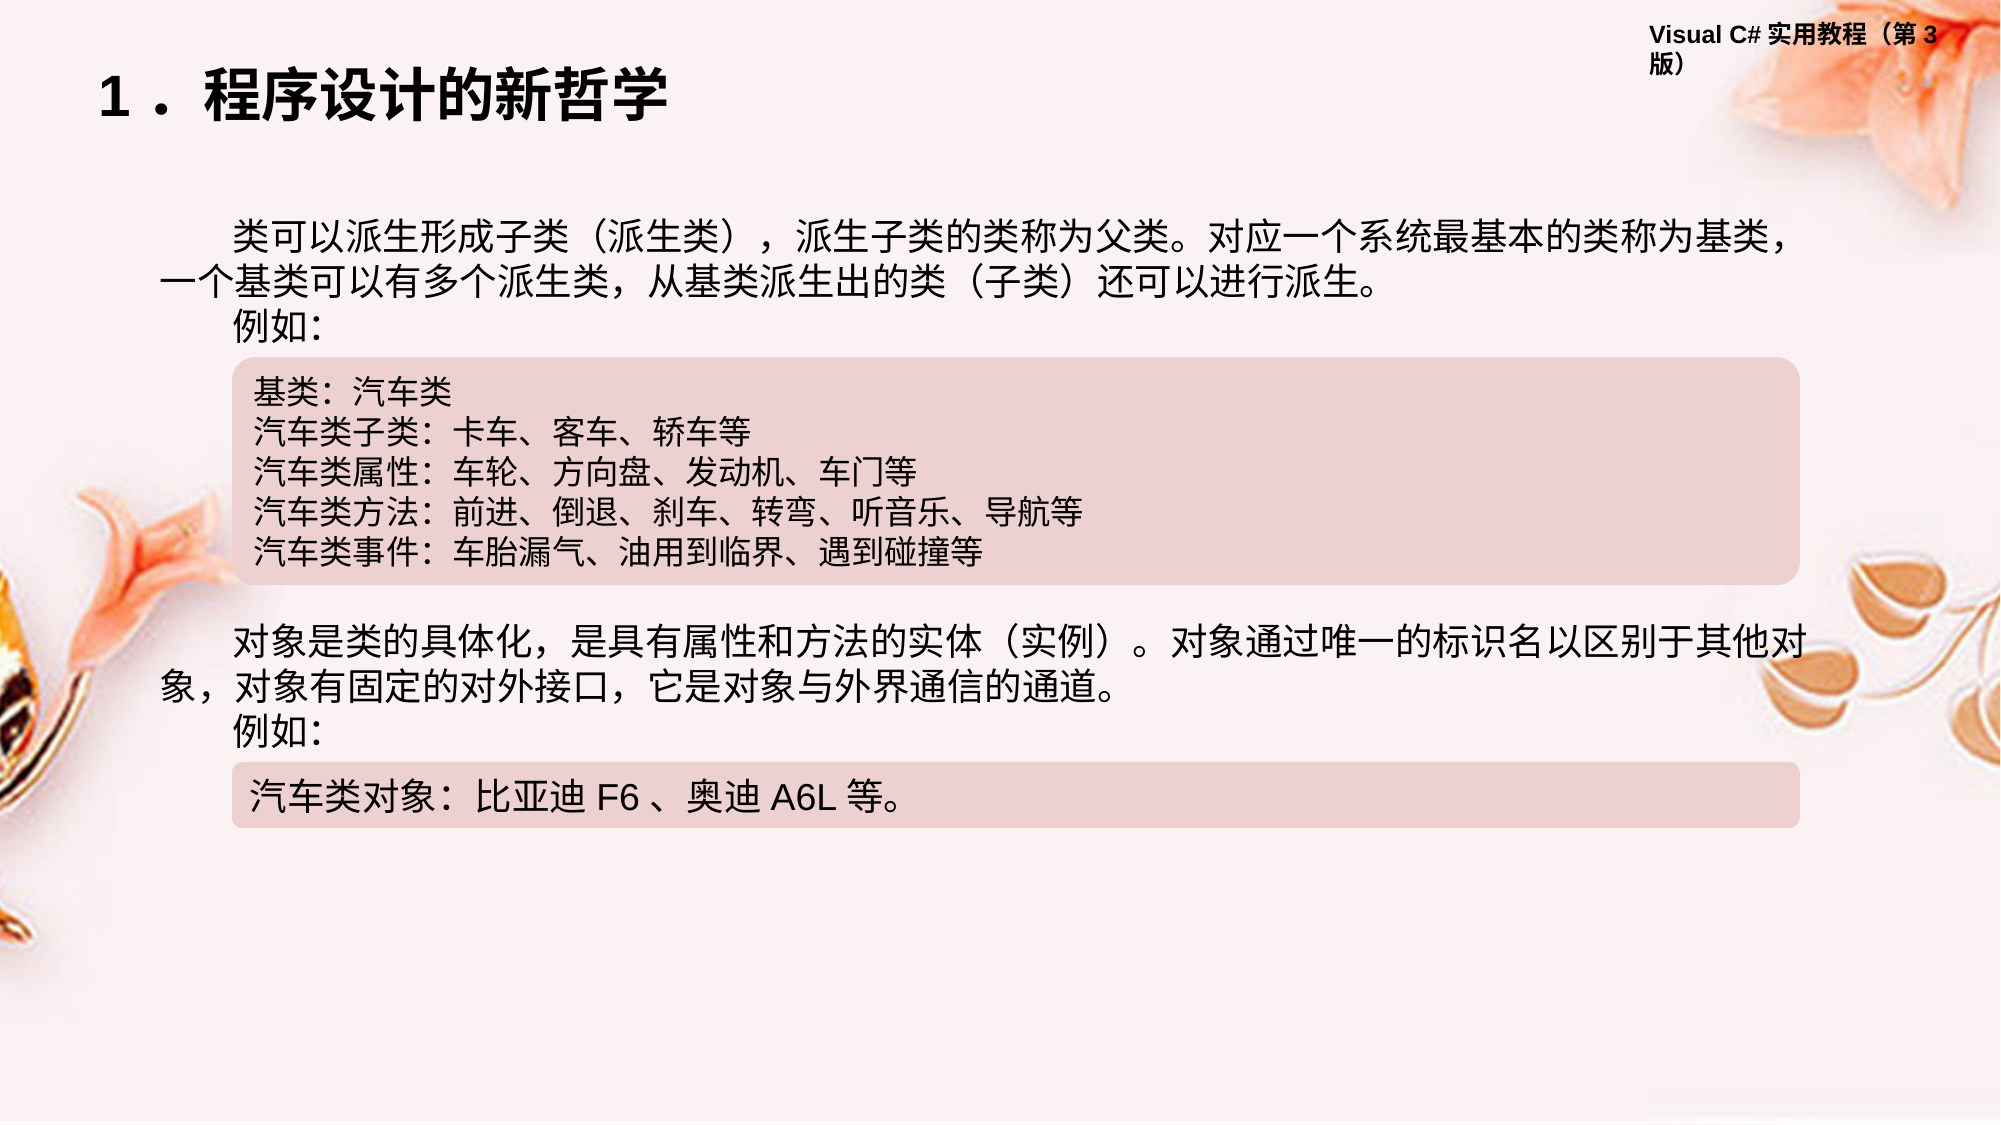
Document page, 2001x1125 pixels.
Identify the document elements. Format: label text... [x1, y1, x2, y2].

text_box 对象是类的具体化，是具有属性和方法的实体（实例）。对象通过唯一的标识名以区别于其他对象，对象有固定的对外接口，它是对象与外界通信的通道。 例如： [144, 610, 1828, 761]
text_box 1．程序设计的新哲学 [83, 58, 773, 136]
text_box 基类：汽车类 汽车类子类：卡车、客车、轿车等 汽车类属性：车轮、方向盘、发动机、车门等 汽车类方法：前进、倒退、刹车、转弯、听音乐、导航等 汽车类事件：车胎漏气、油用到临界、遇到碰撞等 [231, 357, 1800, 586]
text_box 类可以派生形成子类（派生类），派生子类的类称为父类。对应一个系统最基本的类称为基类，一个基类可以有多个派生类，从基类派生出的类（子类）还可以进行派生。 例如： [144, 205, 1853, 356]
picture [0, 0, 2001, 1125]
text_box 汽车类对象：比亚迪F6、奥迪A6L等。 [231, 761, 1800, 829]
